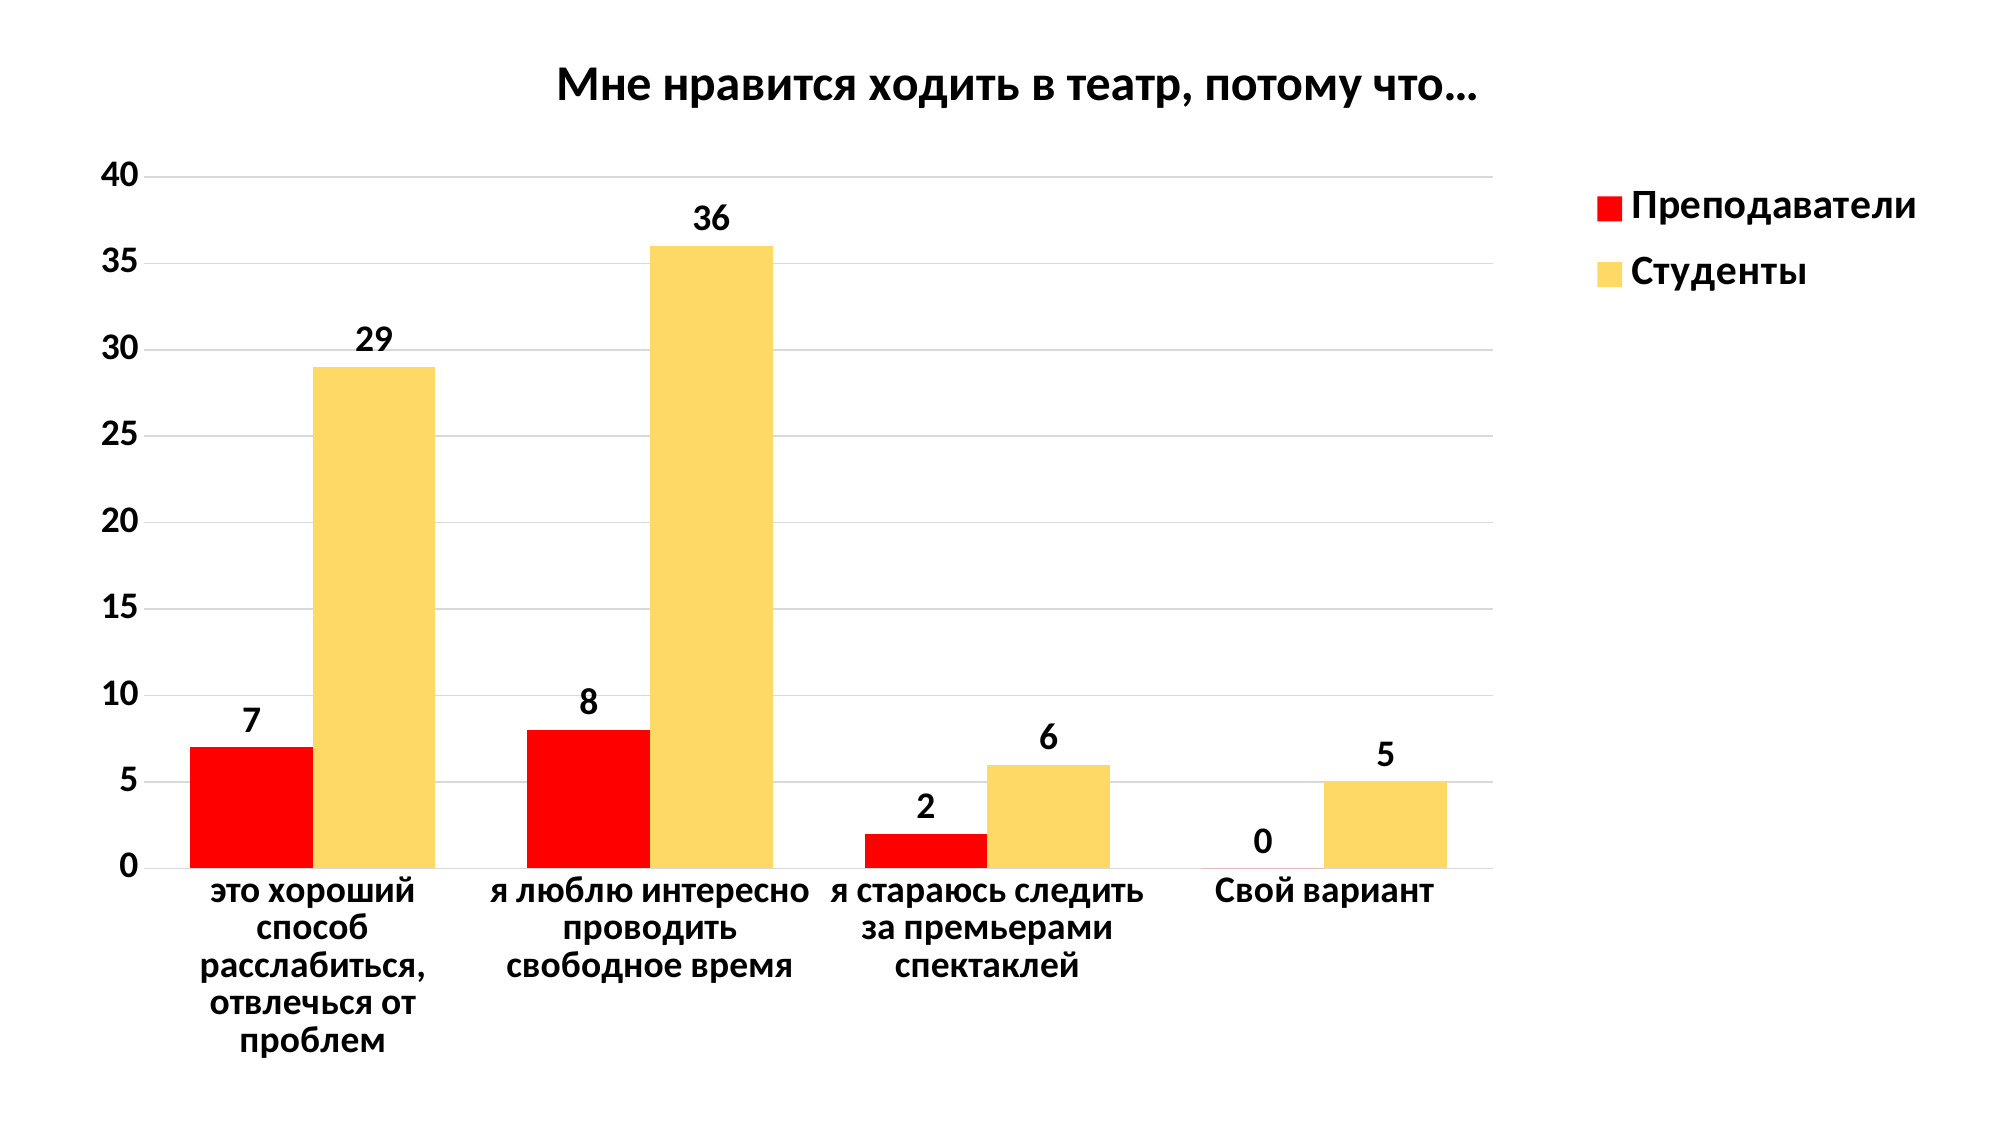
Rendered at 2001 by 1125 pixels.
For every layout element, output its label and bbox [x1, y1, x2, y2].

chart [0, 0, 2000, 1125]
